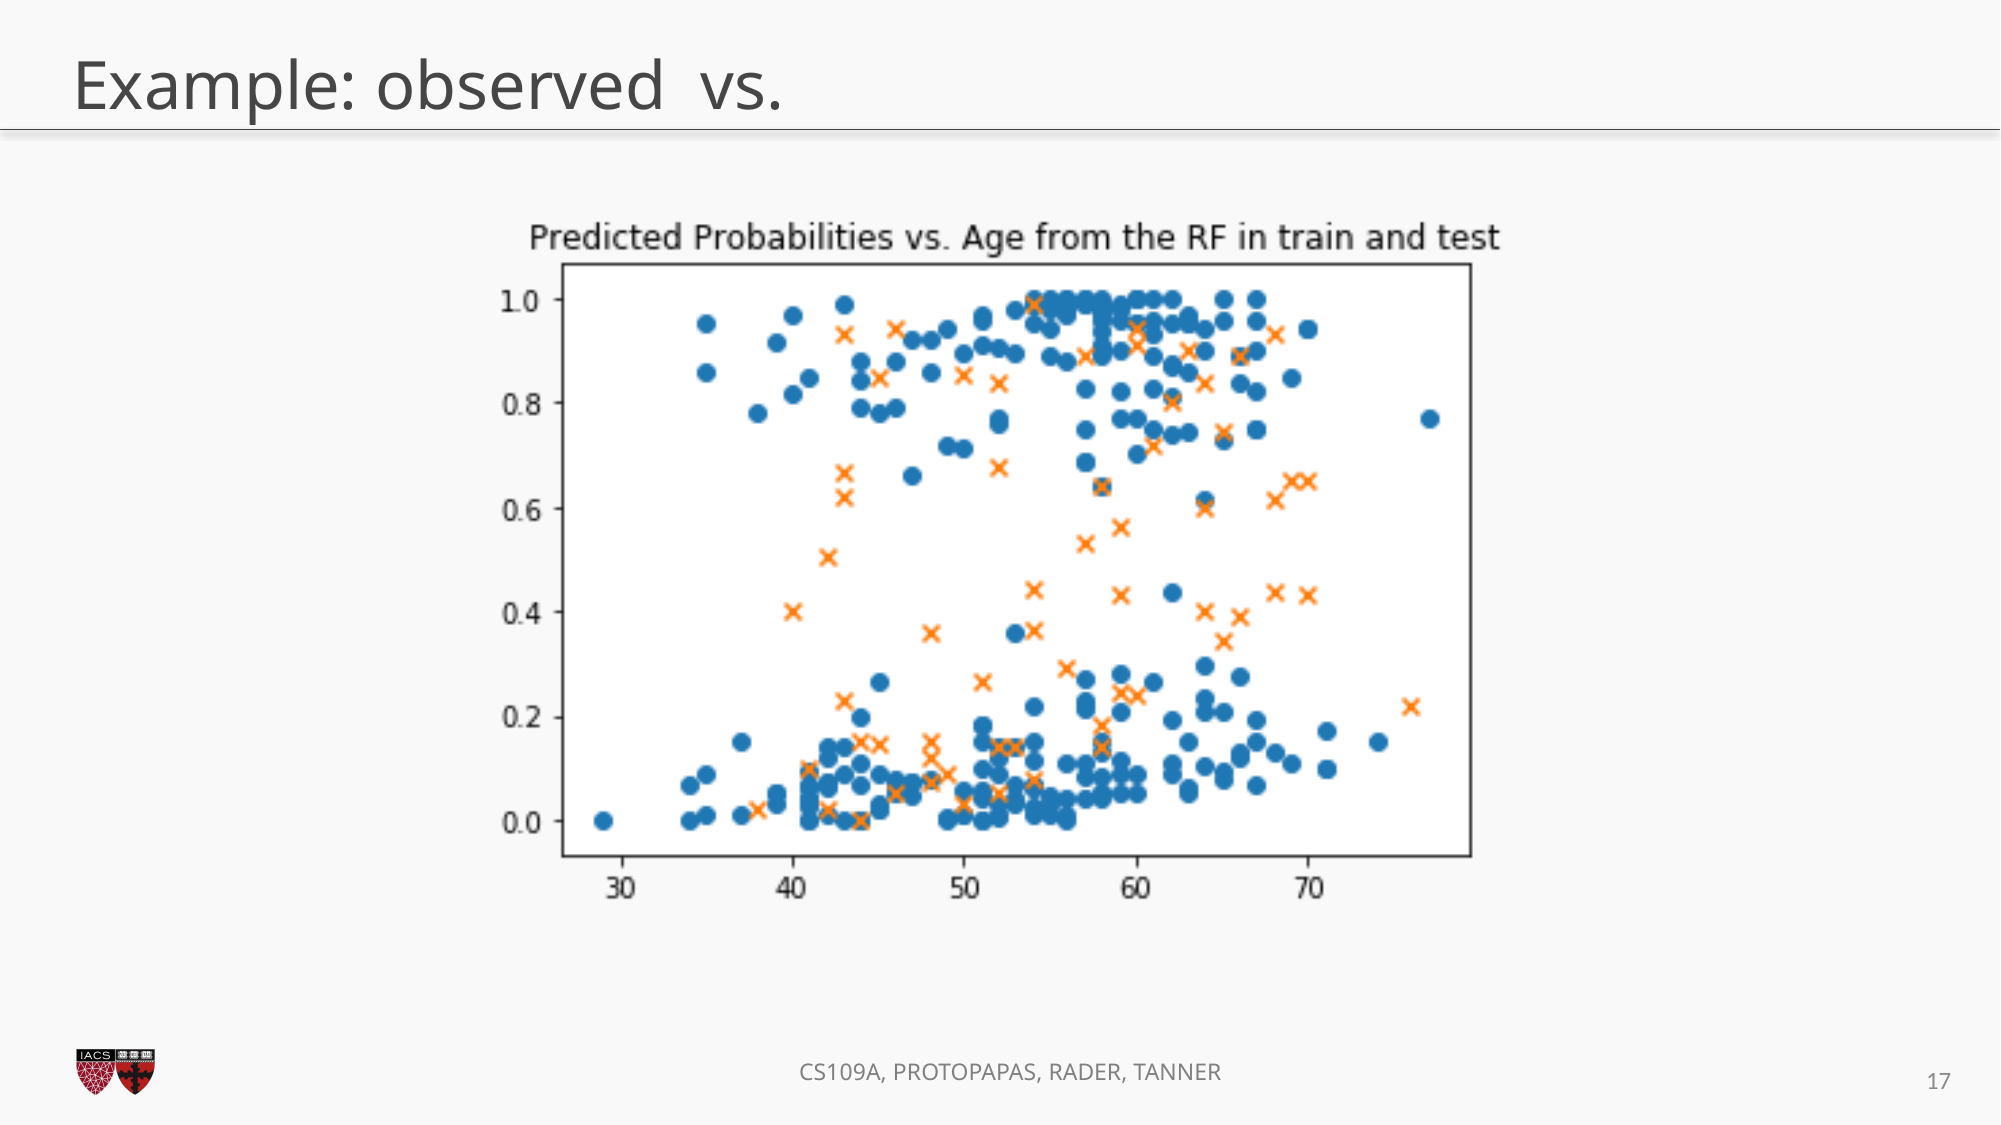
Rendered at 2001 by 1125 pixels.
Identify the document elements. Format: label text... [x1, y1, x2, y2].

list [481, 204, 1519, 921]
slide_number 17 [1500, 1050, 1967, 1110]
picture [75, 1049, 155, 1095]
